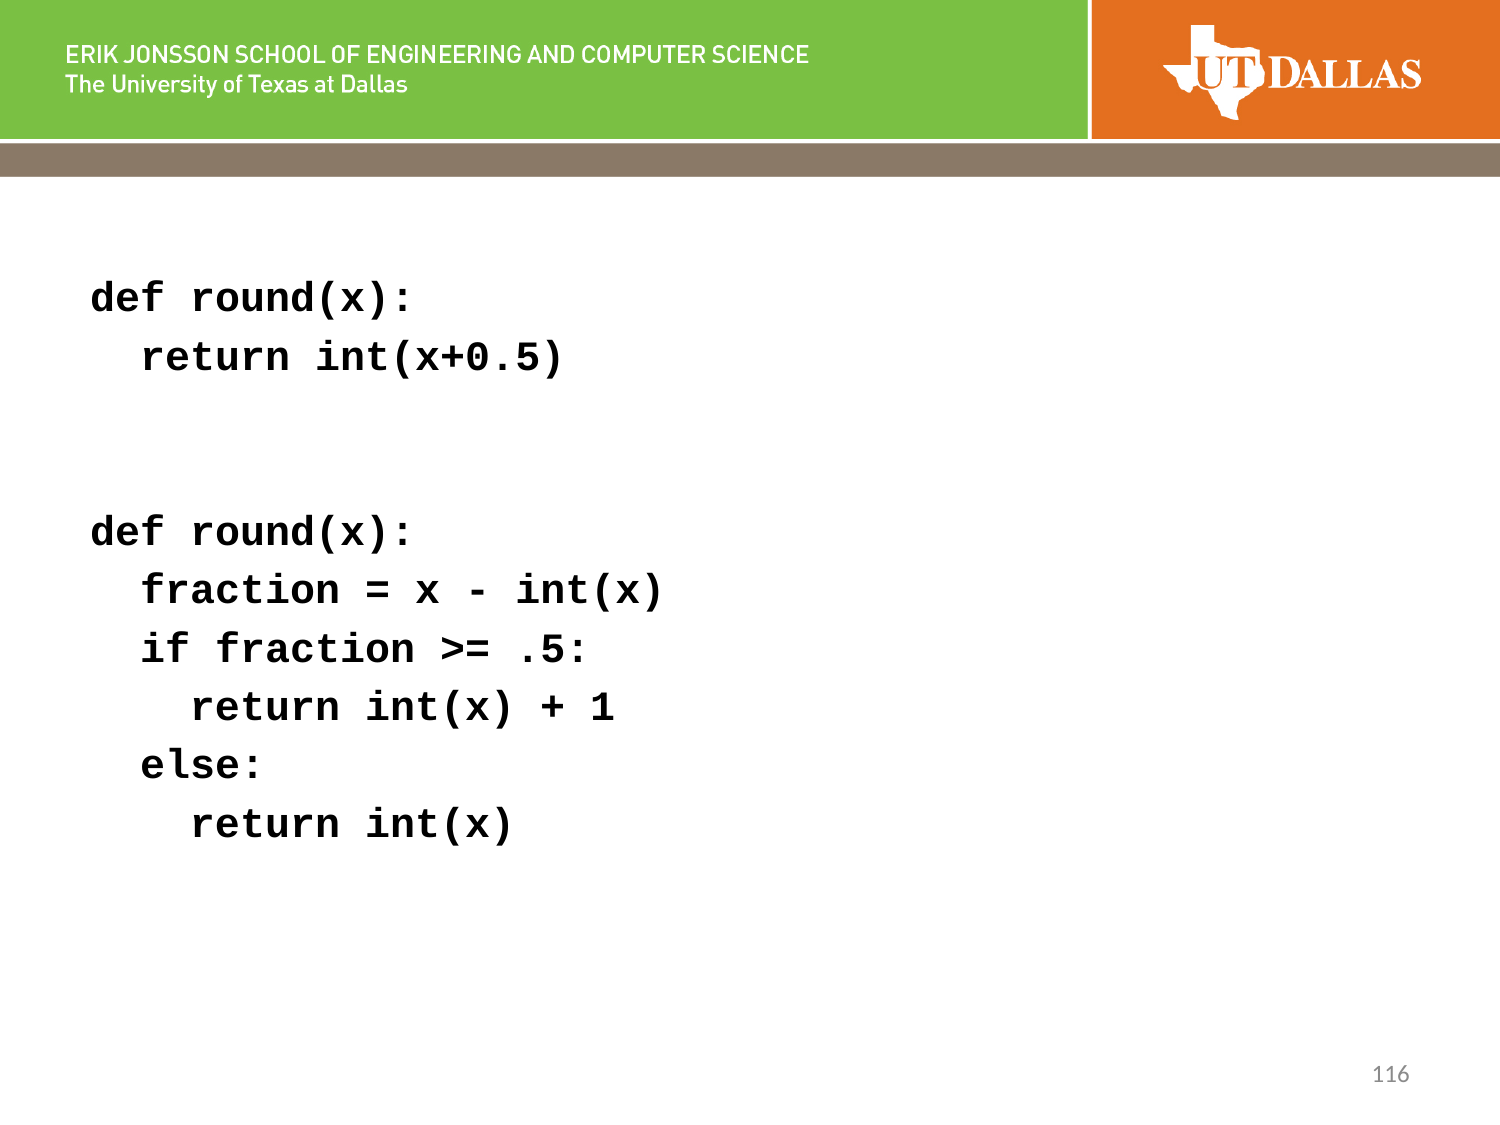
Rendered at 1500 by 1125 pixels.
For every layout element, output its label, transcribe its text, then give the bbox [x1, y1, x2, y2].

list def round(x): return int(x+0.5) def round(x): fraction = x - int(x) if fraction >= .5: return int(x) + 1 else: return int(x) [75, 262, 738, 1005]
slide_number 116 [1074, 1042, 1425, 1103]
picture [0, 0, 1500, 1125]
